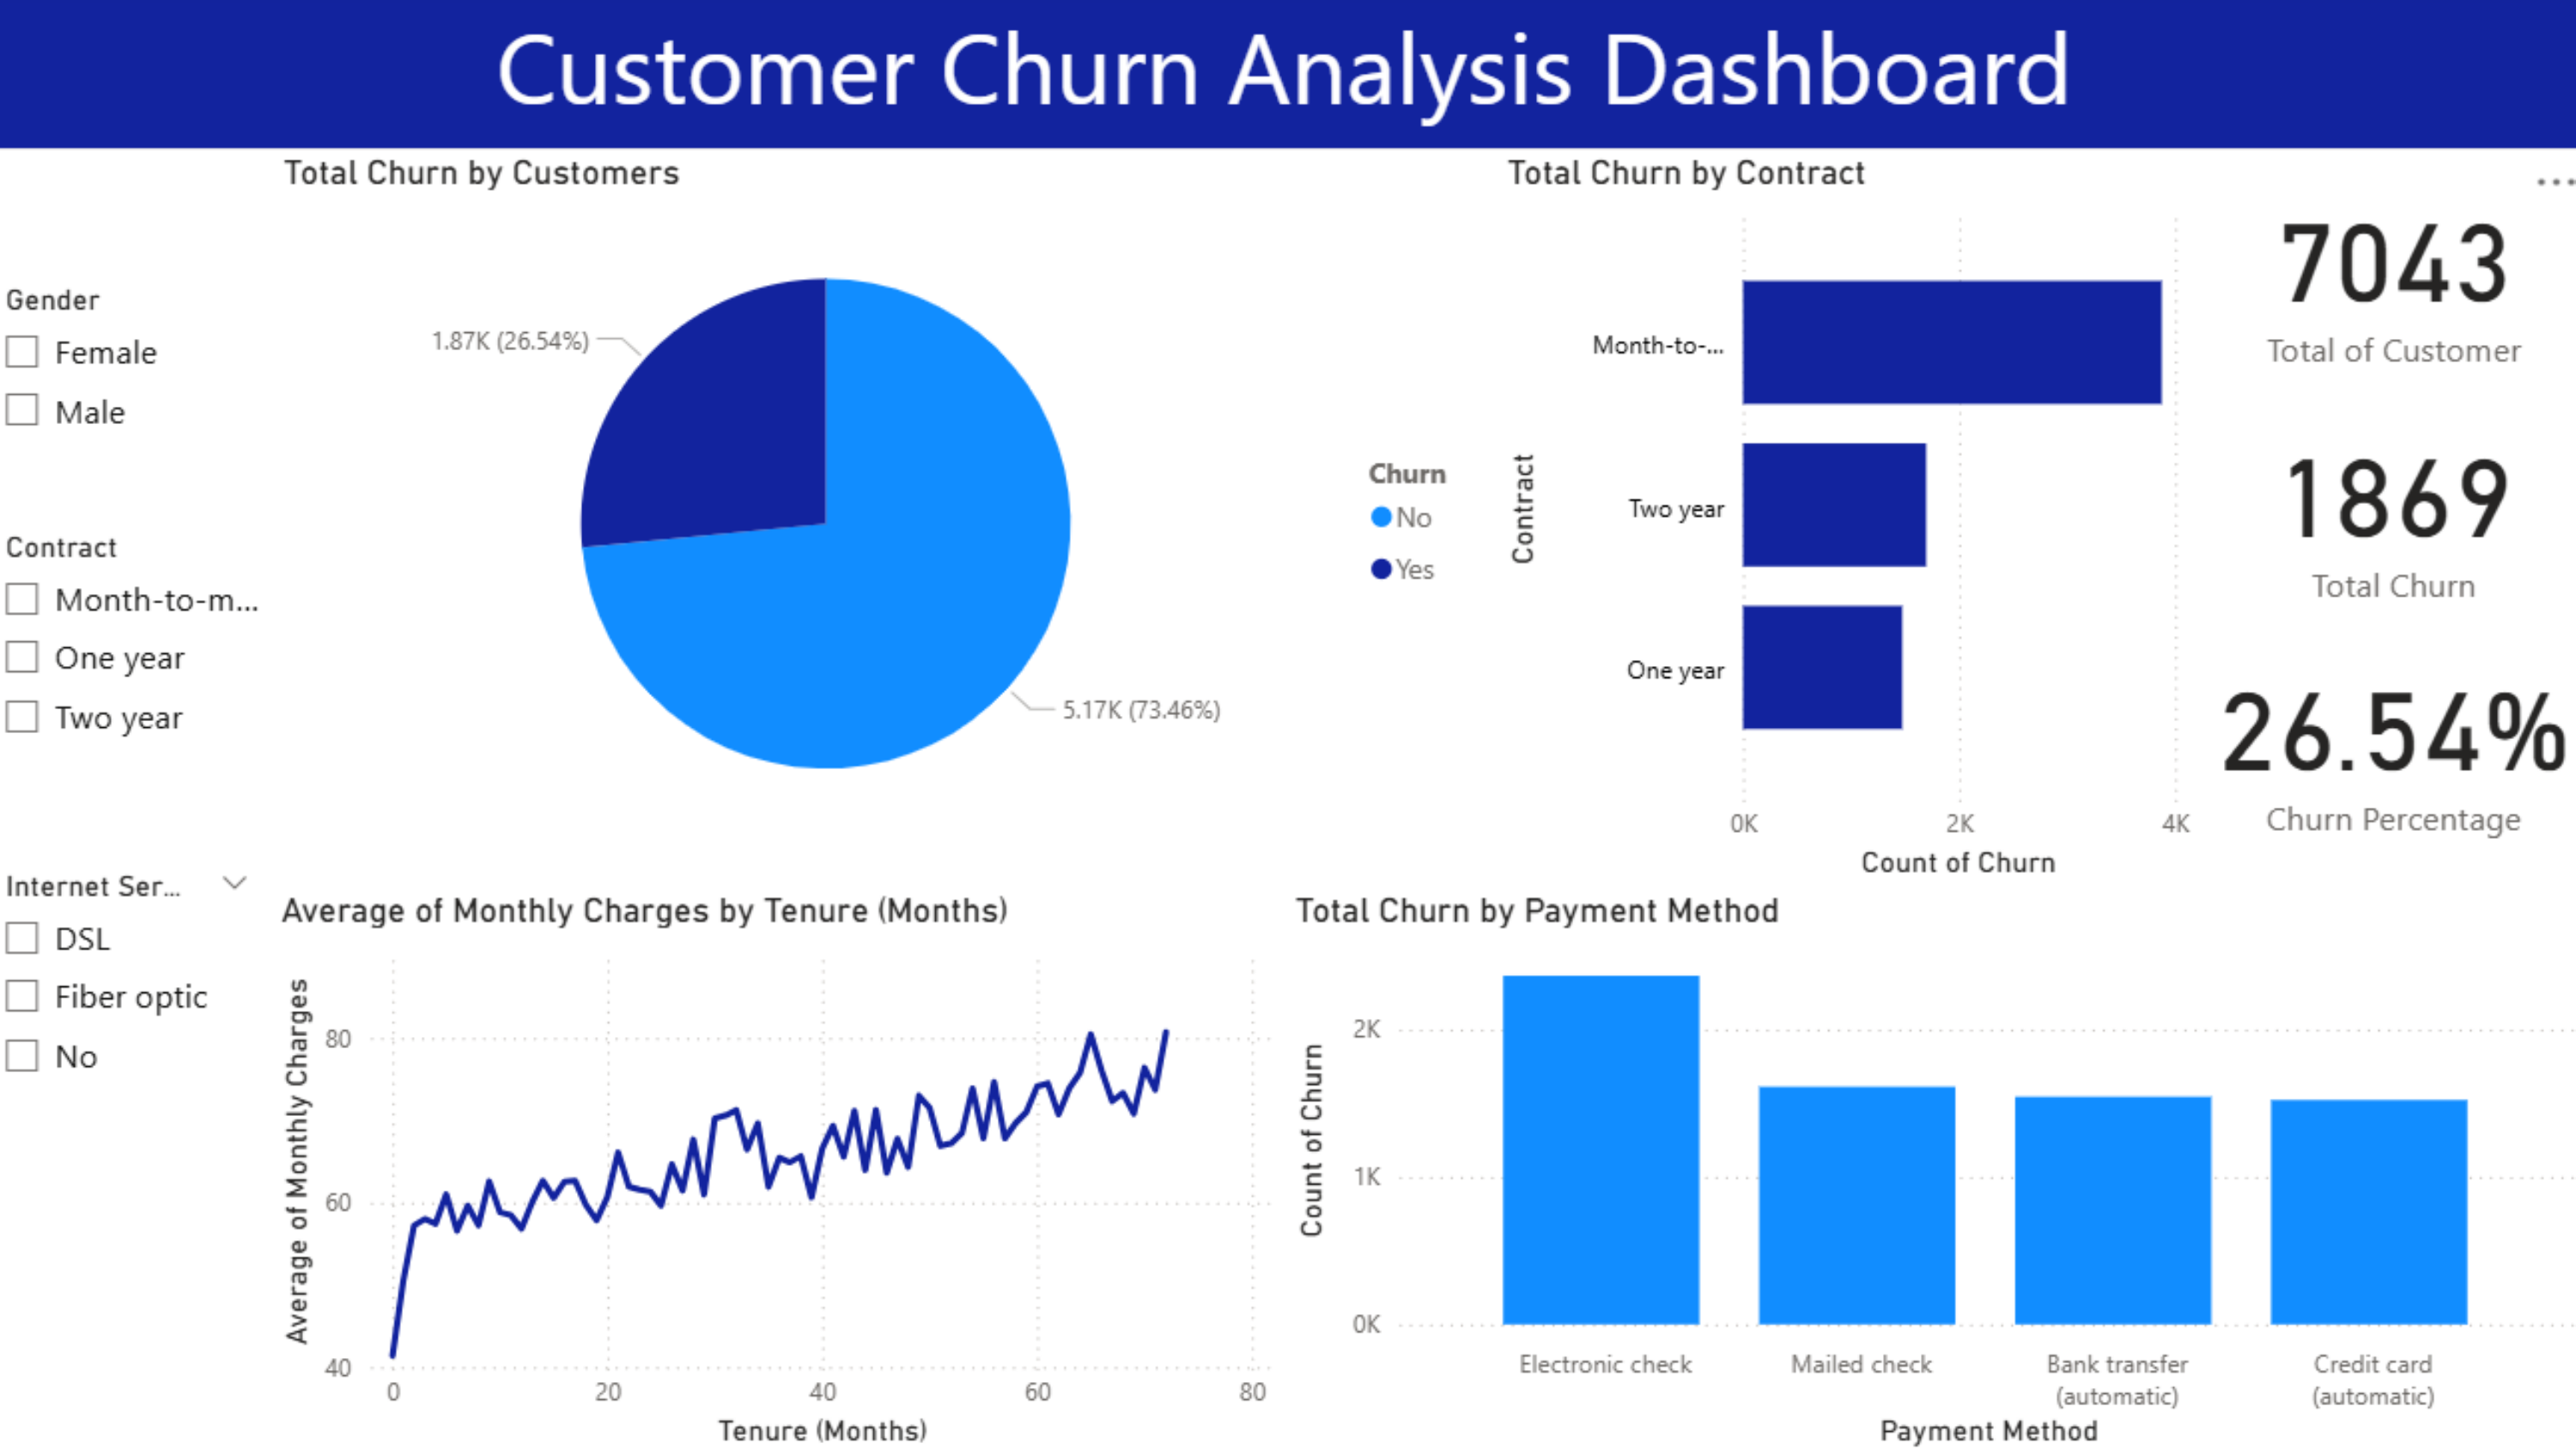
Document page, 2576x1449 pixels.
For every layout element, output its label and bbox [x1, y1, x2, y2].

text_box [0, 0, 2576, 1449]
